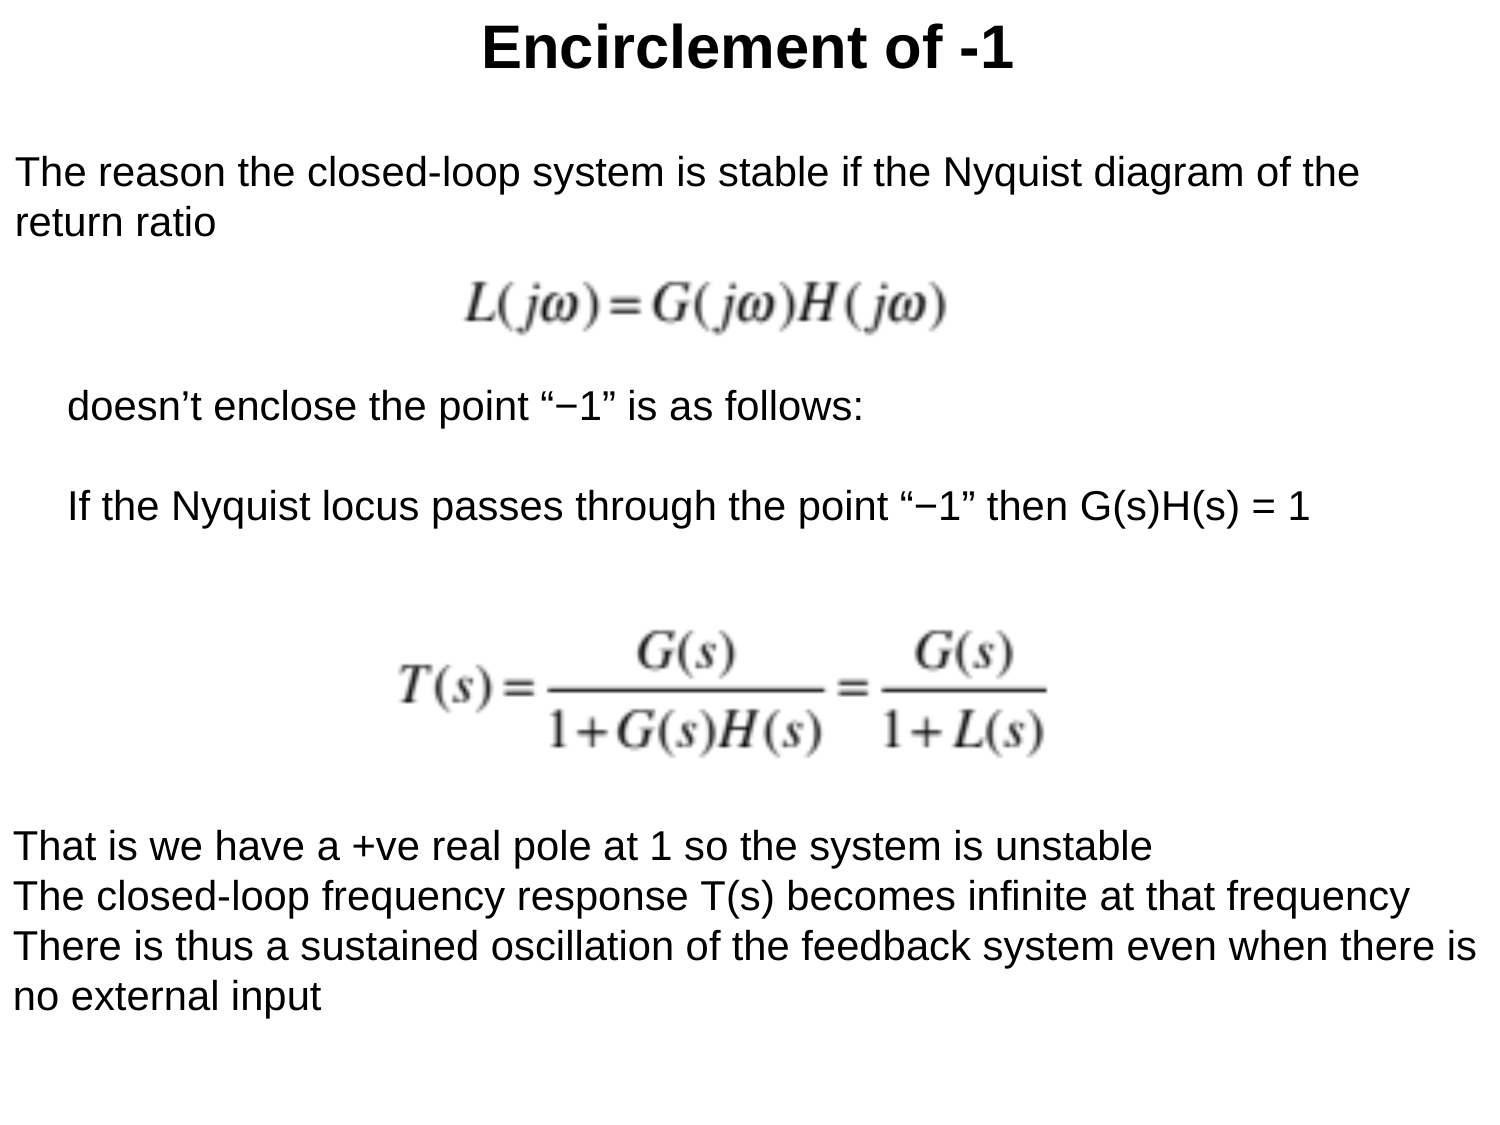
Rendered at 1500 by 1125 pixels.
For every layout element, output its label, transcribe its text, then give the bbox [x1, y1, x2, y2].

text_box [456, 275, 950, 344]
text_box Encirclement of -1 [125, 0, 1372, 90]
text_box doesn’t enclose the point “−1” is as follows: If the Nyquist locus passes through the point “−1” then G(s)H(s) = 1 [52, 371, 1442, 537]
text_box That is we have a +ve real pole at 1 so the system is unstable The closed-loop frequency response T(s) becomes infinite at that frequency There is thus a sustained oscillation of the feedback system even when there is no external input [0, 811, 1498, 1077]
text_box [393, 618, 1052, 766]
text_box The reason the closed-loop system is stable if the Nyquist diagram of the return ratio [0, 137, 1396, 253]
